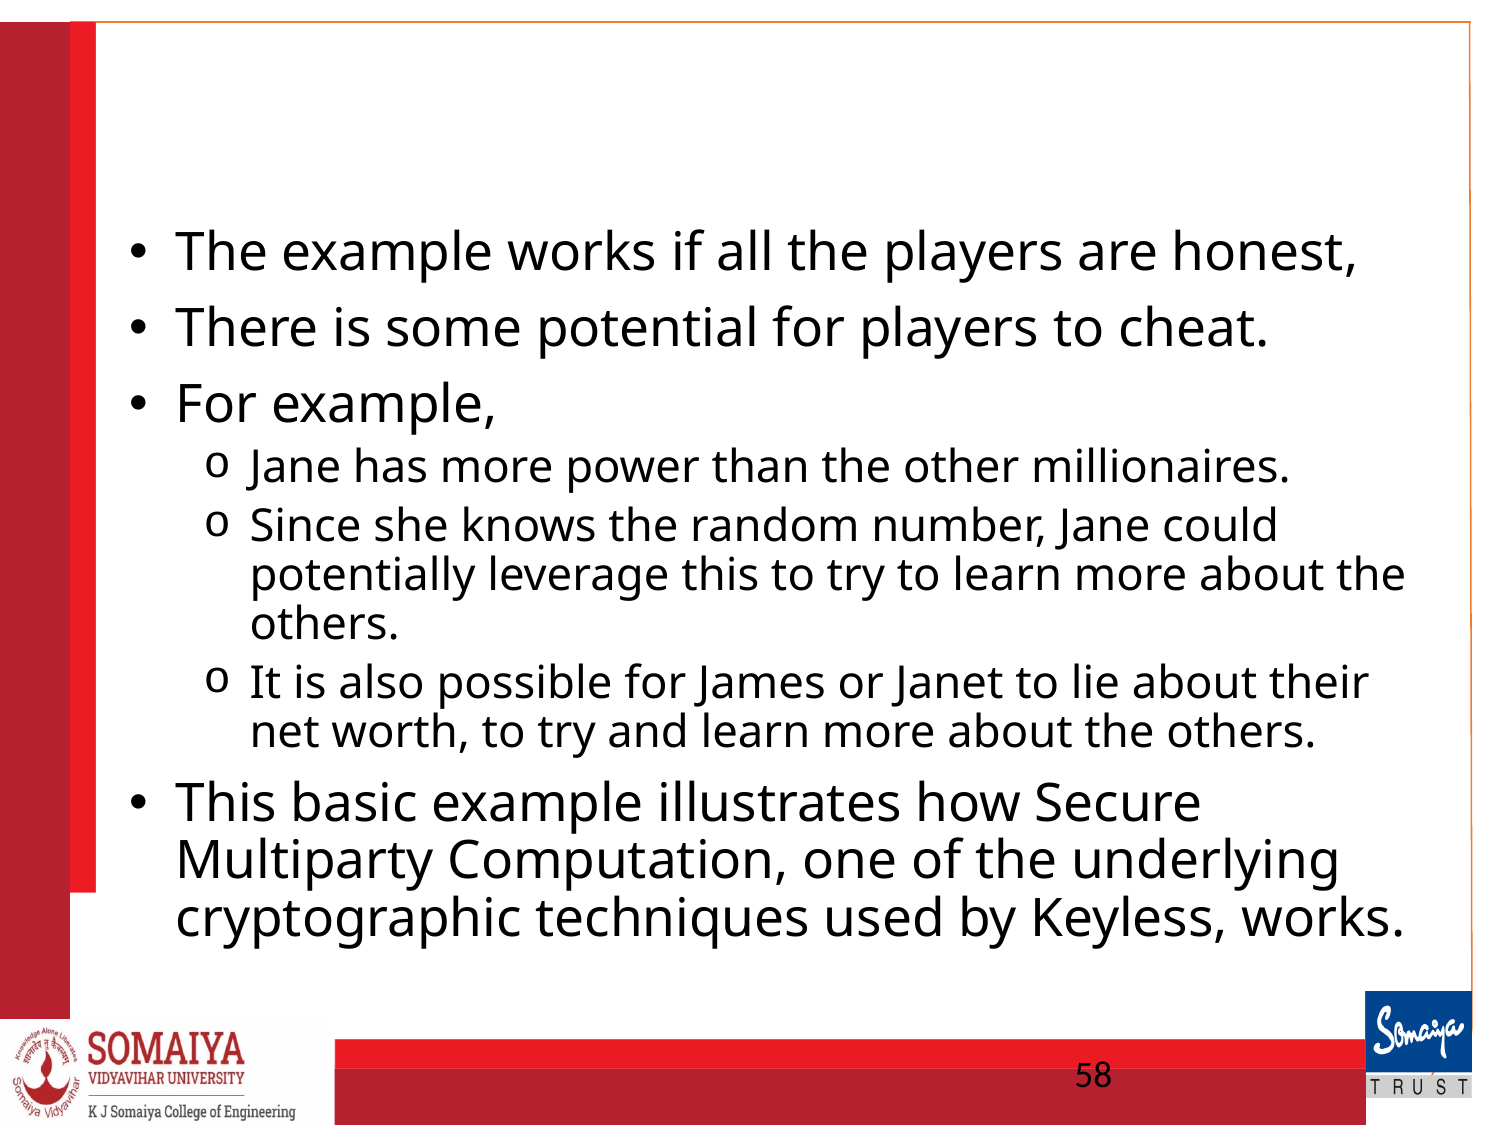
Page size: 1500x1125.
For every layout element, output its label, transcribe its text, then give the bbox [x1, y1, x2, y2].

slide_number 58 [1059, 1042, 1397, 1103]
picture [1365, 991, 1472, 1098]
list The example works if all the players are honest, There is some potential for players to cheat. For example, Jane has more power than the other millionaires. Since she knows the random number, Jane could potentially leverage this to try to learn more about the others. It is also possible for James or Janet to lie about their net worth, to try and learn more about the others. This basic example illustrates how Secure Multiparty Computation, one of the underlying cryptographic techniques used by Keyless, works. [114, 217, 1465, 960]
picture [335, 1040, 1365, 1125]
picture [0, 22, 327, 1125]
